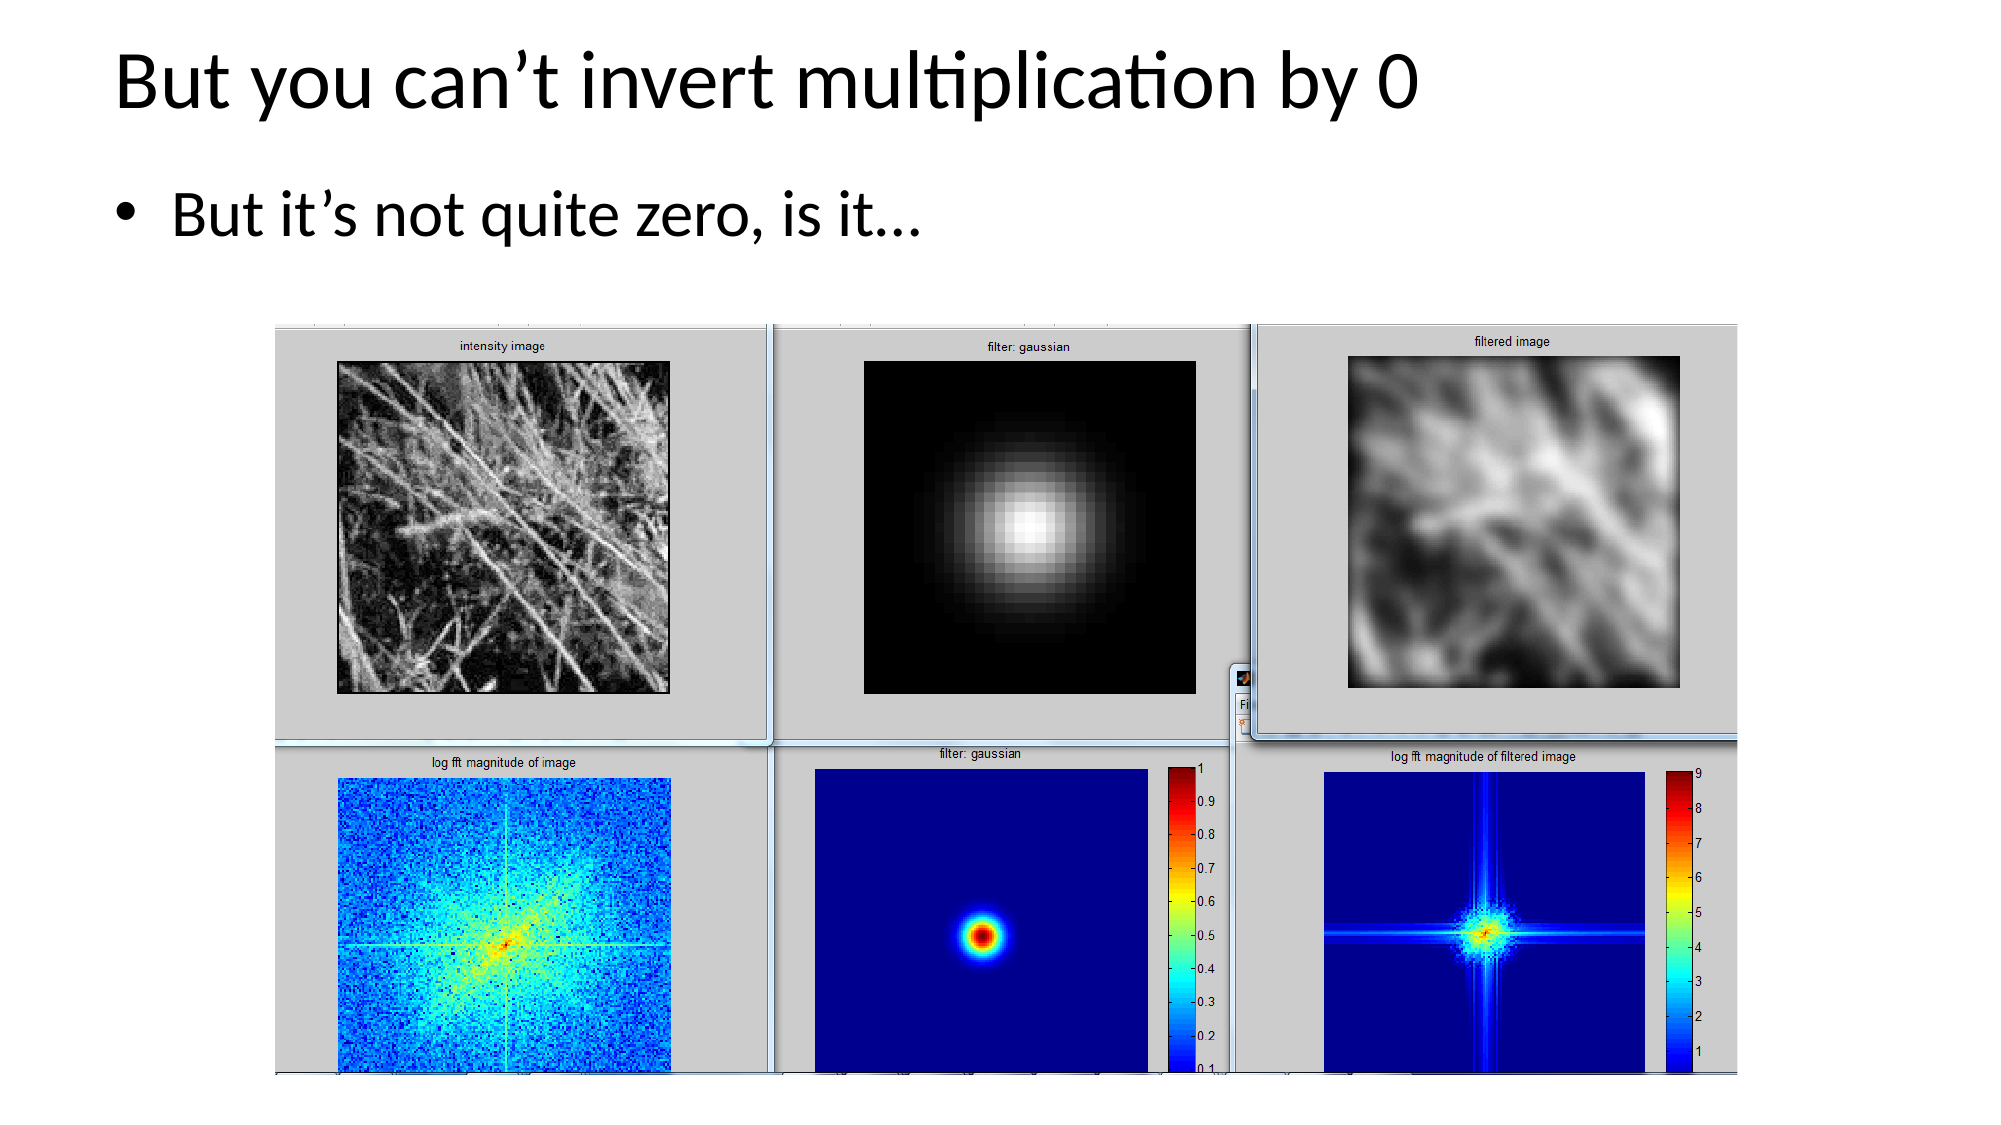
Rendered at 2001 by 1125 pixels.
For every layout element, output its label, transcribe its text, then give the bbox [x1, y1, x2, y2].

list But it’s not quite zero, is it… [99, 162, 1900, 1005]
title But you can’t invert multiplication by 0 [99, 0, 1900, 150]
picture [274, 324, 1738, 1076]
